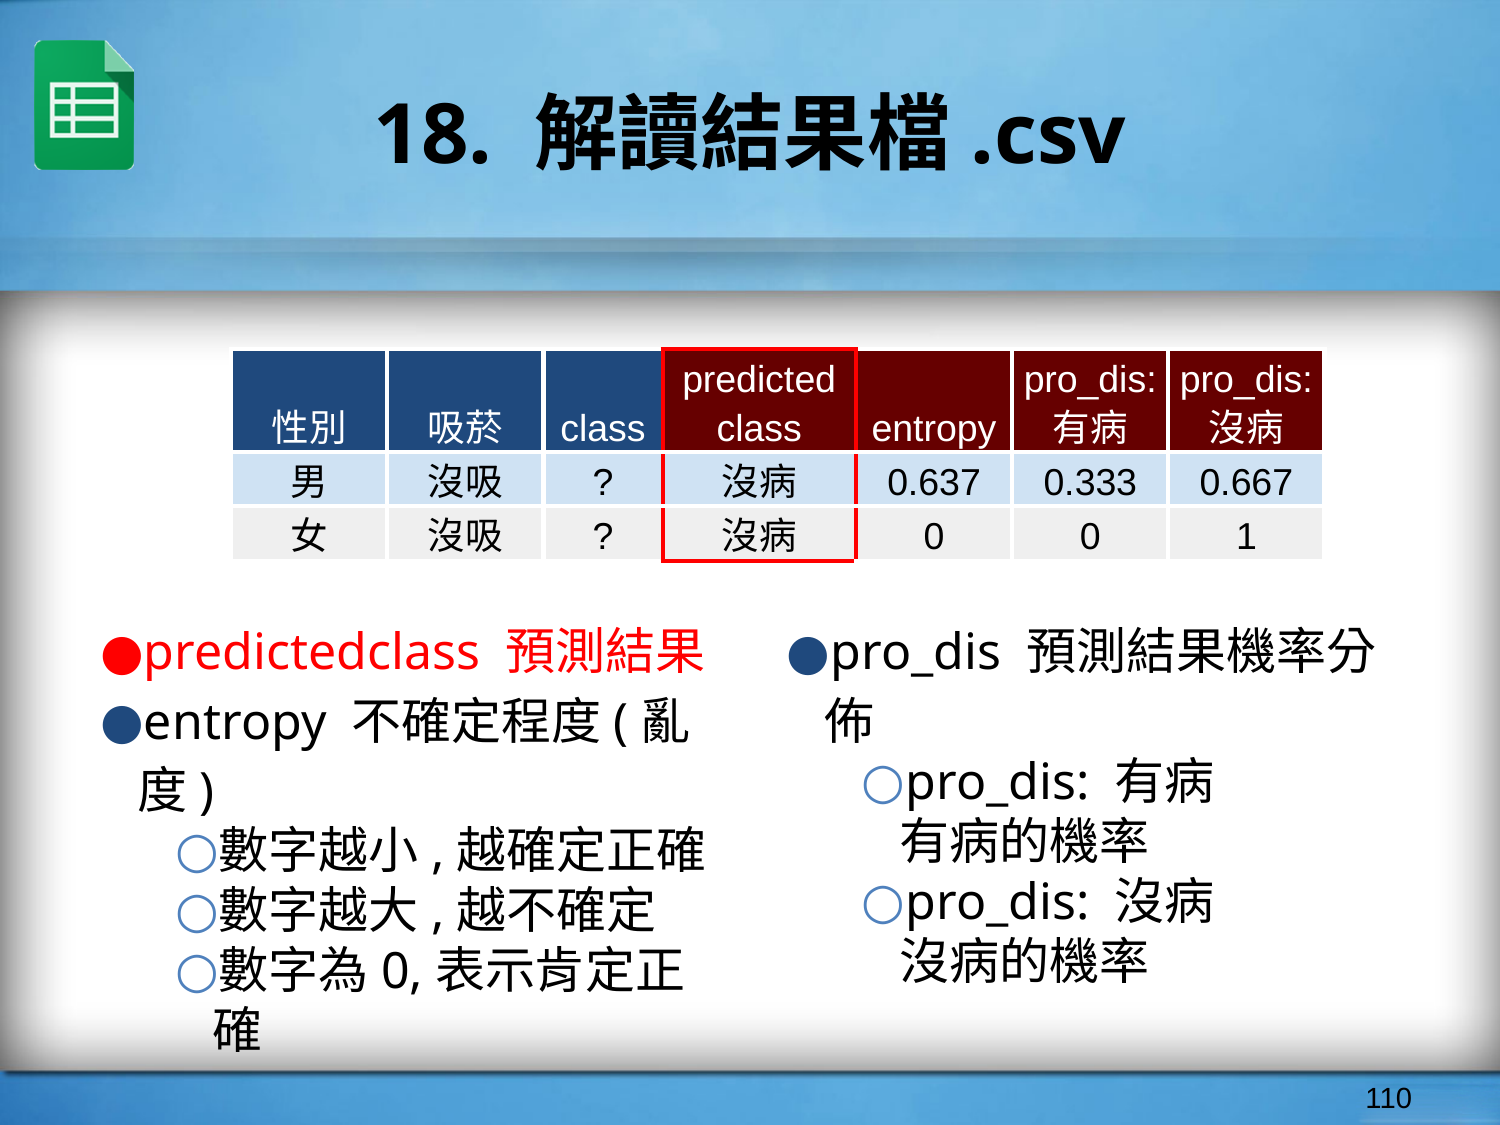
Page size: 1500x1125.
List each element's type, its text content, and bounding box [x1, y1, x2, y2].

list predictedclass 預測結果 entropy 不確定程度(亂度) 數字越小,越確定正確 數字越大,越不確定 數字為0,表示肯定正確 [47, 596, 734, 1067]
table_header predicted class [665, 351, 854, 450]
table_cell 0 [858, 508, 1010, 559]
table_header entropy [858, 351, 1010, 450]
table_cell 1 [1170, 508, 1322, 559]
title 18. 解讀結果檔.csv [78, 27, 1422, 232]
table_cell 女 [233, 508, 385, 559]
table_header 吸菸 [389, 351, 541, 450]
table_header pro_dis: 有病 [1014, 351, 1166, 450]
table_cell 沒病 [665, 454, 854, 504]
table_cell 沒吸 [389, 454, 541, 504]
table_cell ? [546, 508, 661, 559]
table_header class [546, 351, 661, 450]
list pro_dis 預測結果機率分佈 pro_dis: 有病 有病的機率 pro_dis: 沒病 沒病的機率 [734, 596, 1434, 1067]
table_cell 男 [233, 454, 385, 504]
picture [0, 0, 1500, 1125]
table_cell 0 [1014, 508, 1166, 559]
table_cell 沒病 [665, 508, 854, 559]
table_cell 0.637 [858, 454, 1010, 504]
slide_number ‹#› [1350, 1074, 1488, 1118]
table_cell 沒吸 [389, 508, 541, 559]
table_header 性別 [233, 351, 385, 450]
table_cell 0.667 [1170, 454, 1322, 504]
table_header pro_dis: 沒病 [1170, 351, 1322, 450]
table_cell ? [546, 454, 661, 504]
table_cell 0.333 [1014, 454, 1166, 504]
